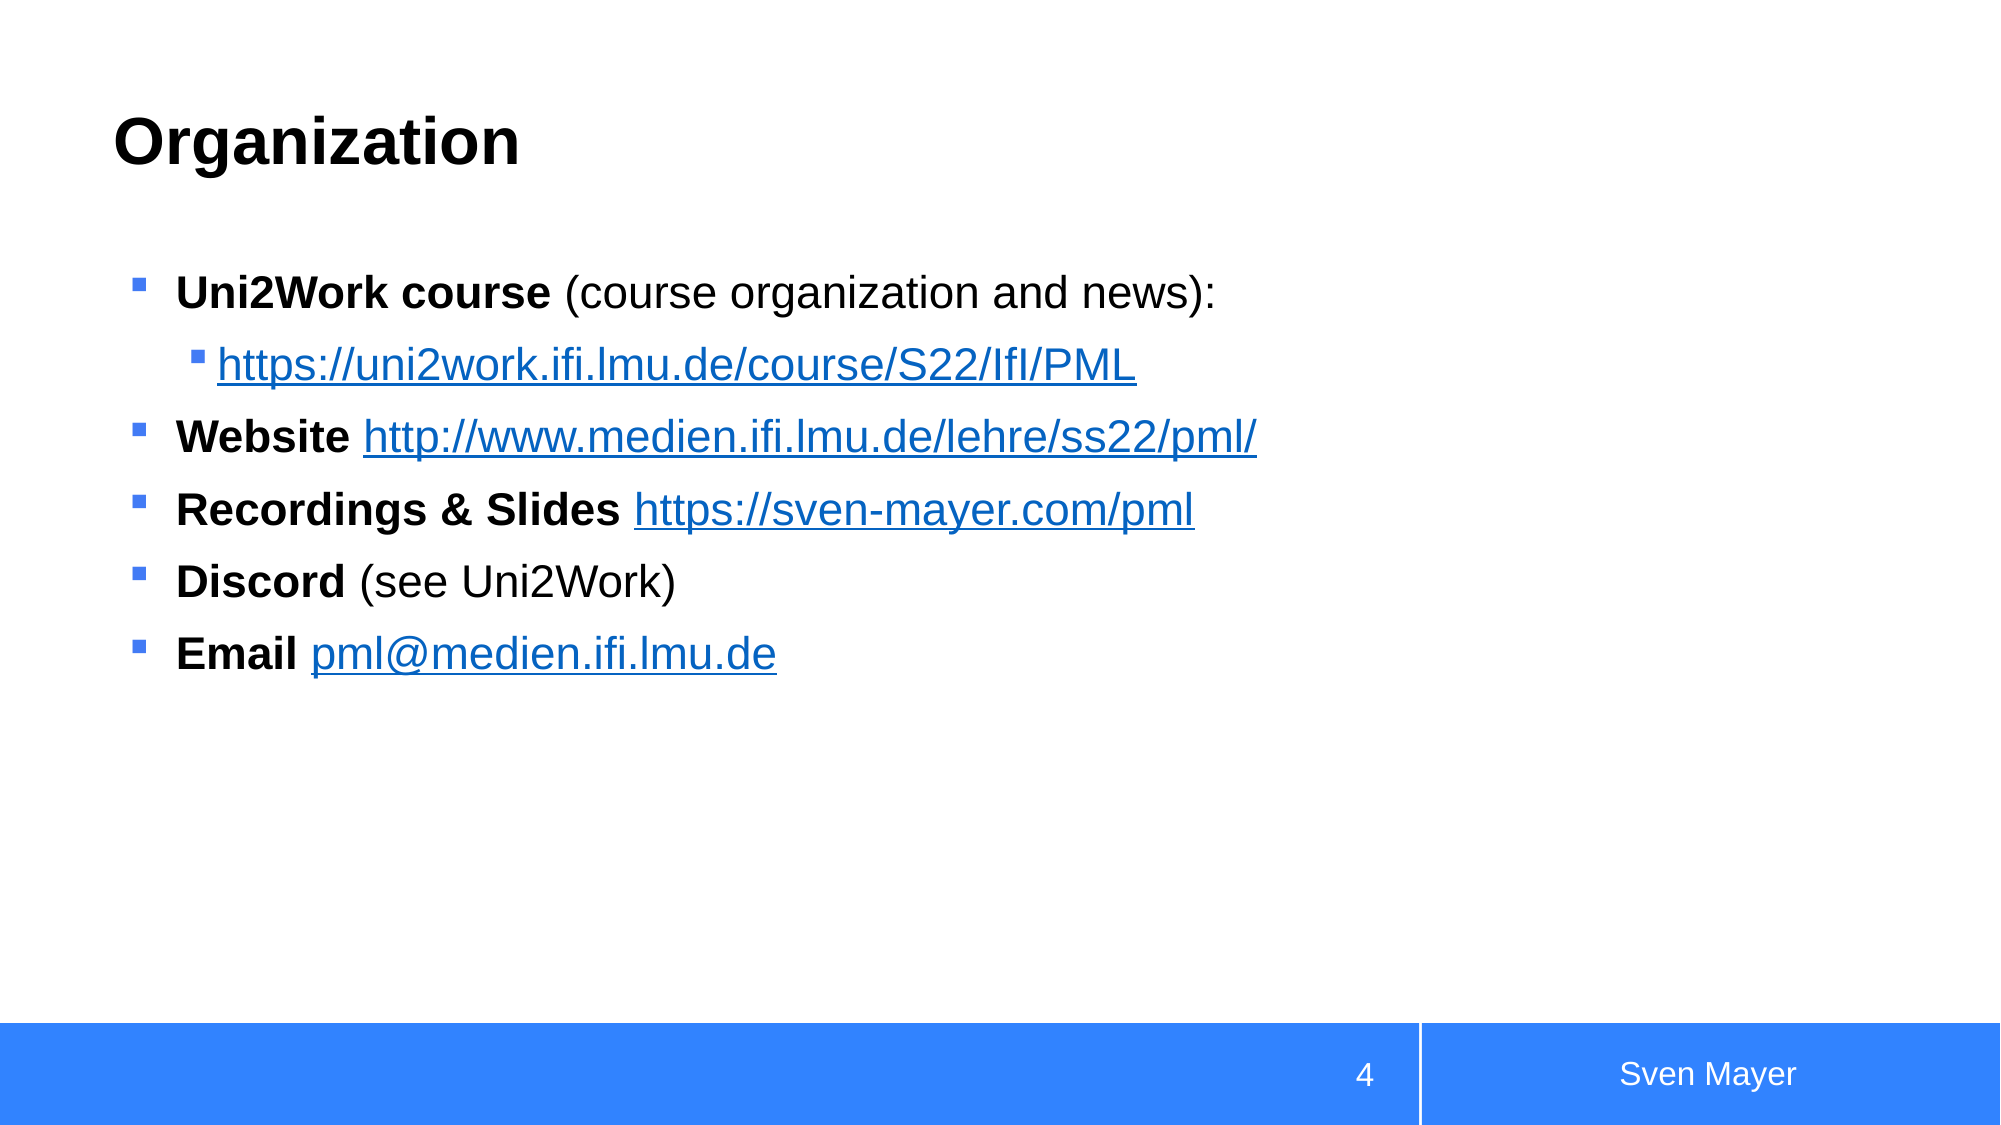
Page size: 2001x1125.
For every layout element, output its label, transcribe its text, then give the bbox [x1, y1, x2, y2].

title Organization [114, 19, 1420, 179]
slide_number 4 [1260, 1043, 1390, 1104]
list Uni2Work course (course organization and news): https://uni2work.ifi.lmu.de/course/S22/IfI/PML Website http://www.medien.ifi.lmu.de/lehre/ss22/pml/ Recordings & Slides https://sven-mayer.com/pml Discord (see Uni2Work) Email pml@medien.ifi.lmu.de [114, 261, 1420, 1006]
footer Sven Mayer [1442, 1042, 1975, 1102]
